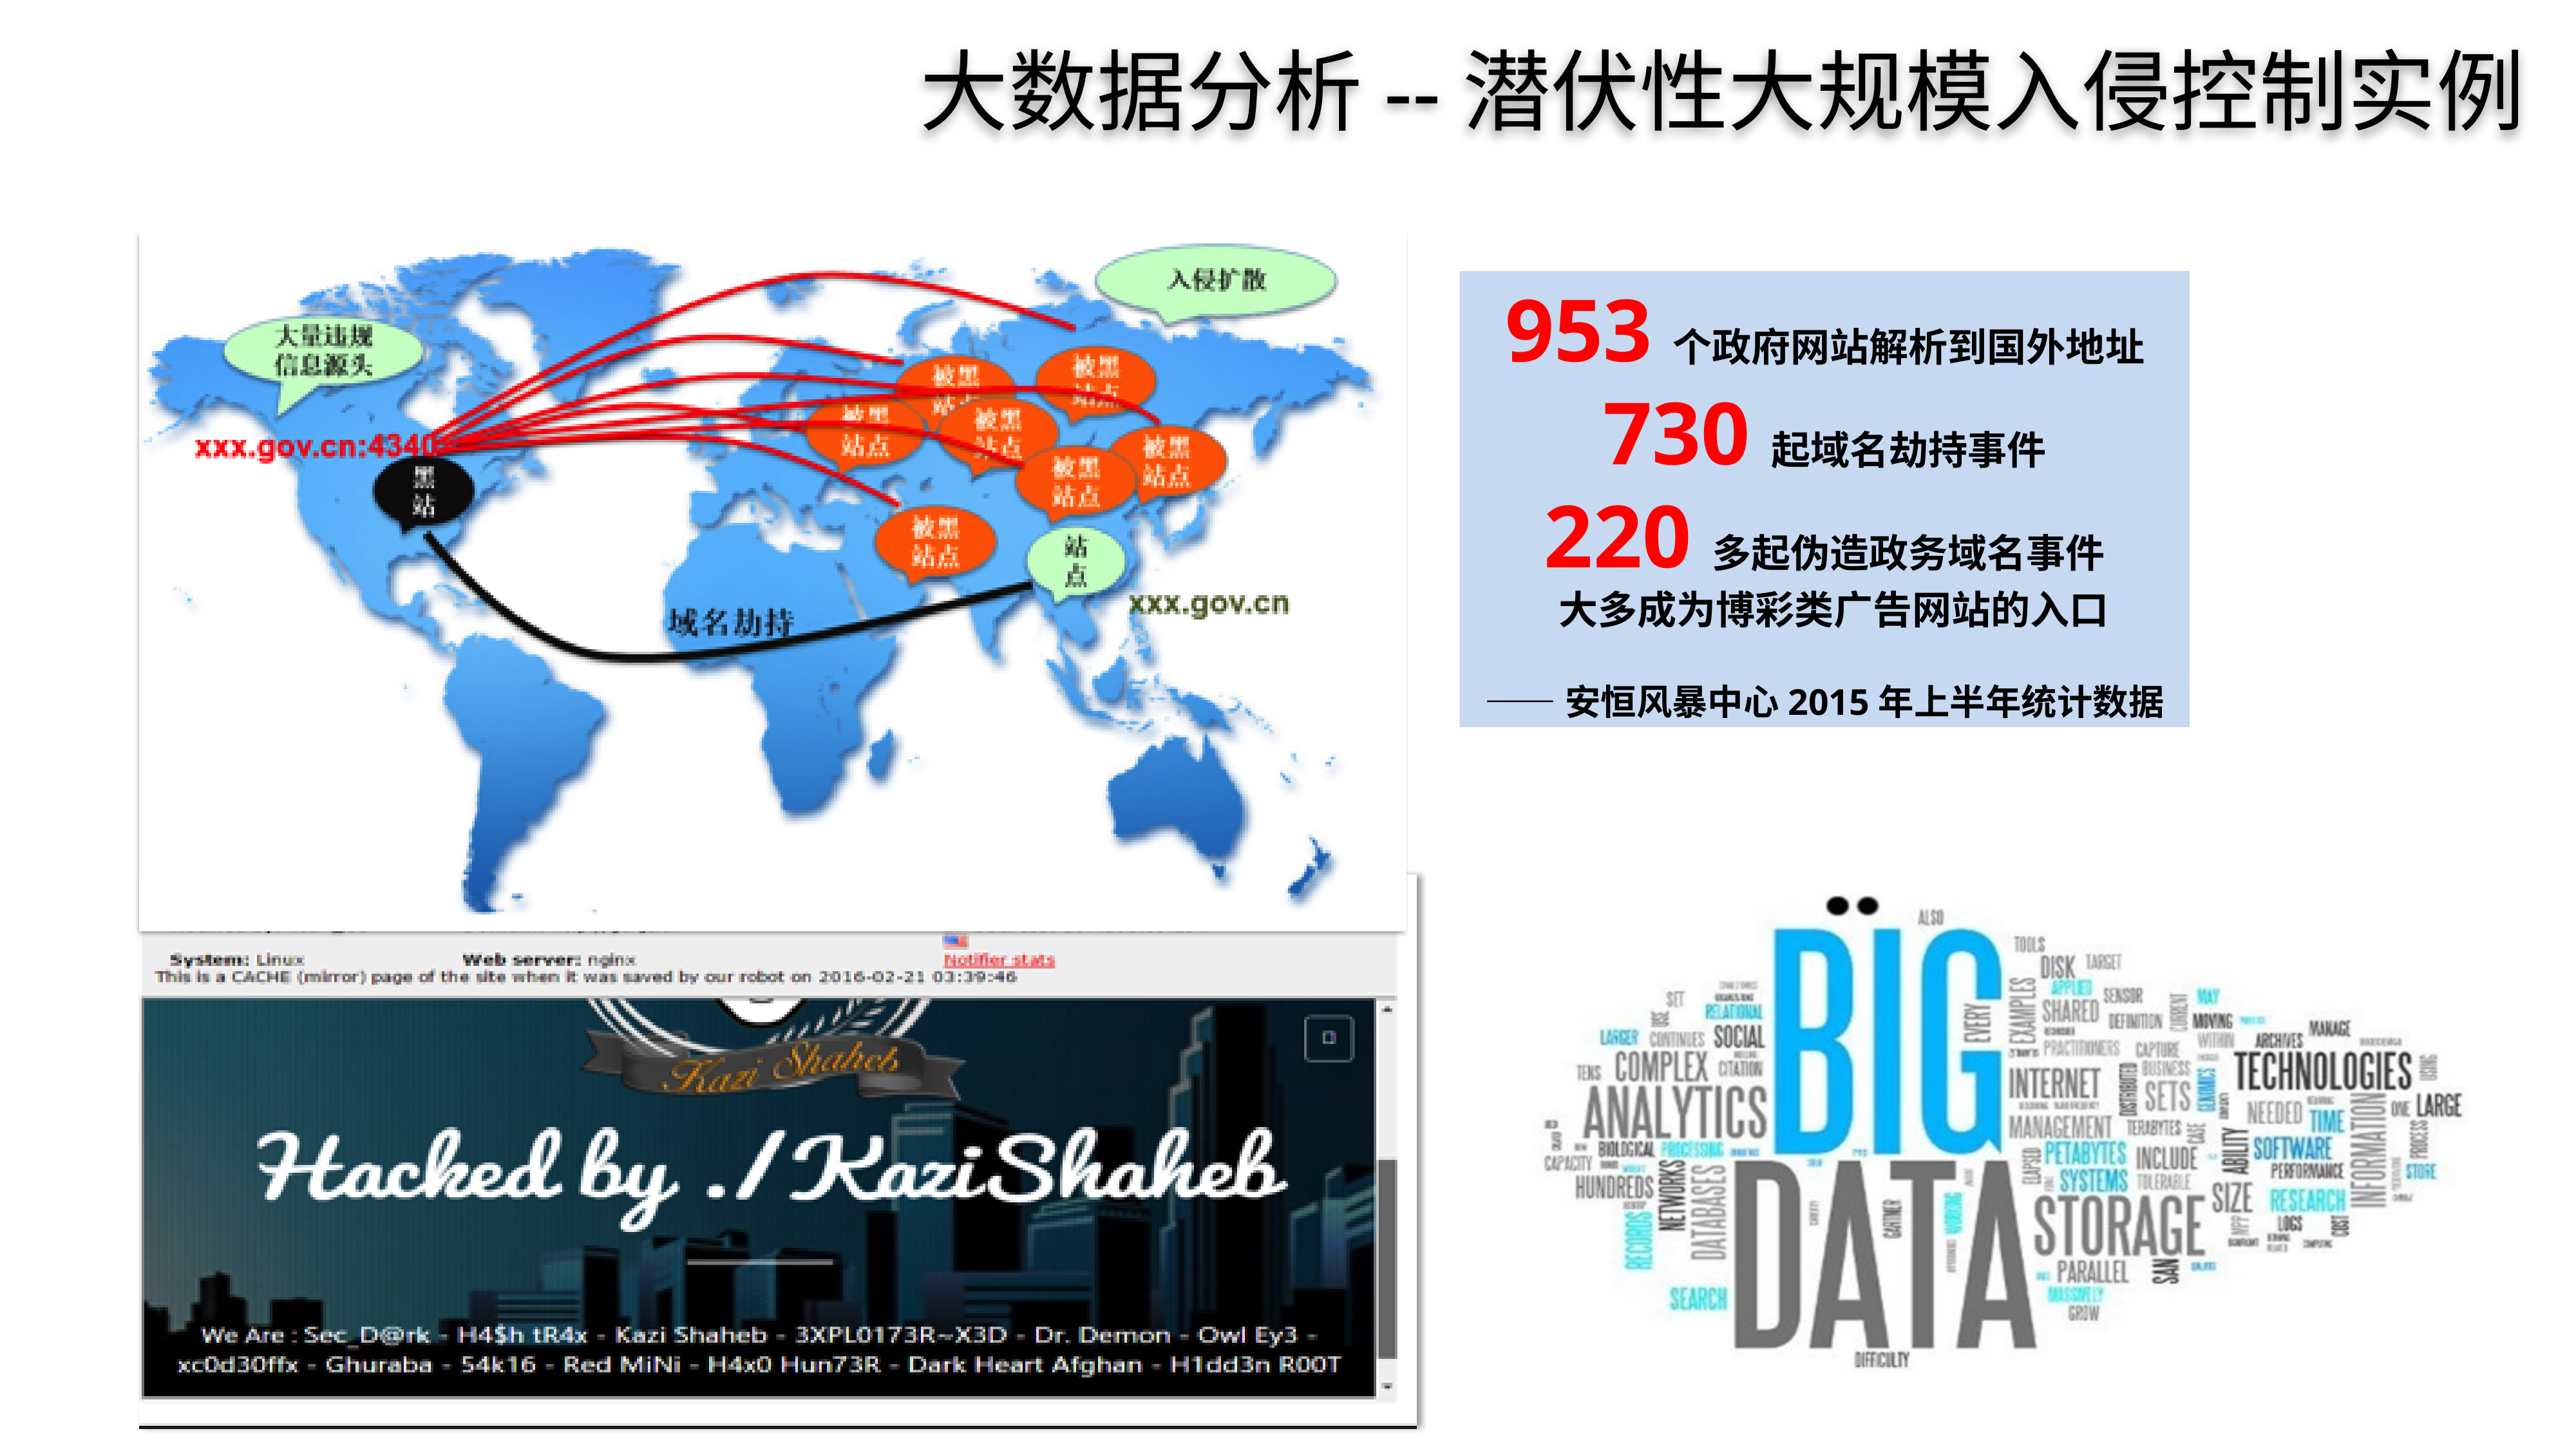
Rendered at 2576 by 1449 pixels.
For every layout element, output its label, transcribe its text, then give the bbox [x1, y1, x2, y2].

text_box 953个政府网站解析到国外地址 730起域名劫持事件 220多起伪造政务域名事件 大多成为博彩类广告网站的入口 ——安恒风暴中心2015年上半年统计数据 [1459, 270, 2190, 727]
text_box 大数据分析--潜伏性大规模入侵控制实例 [692, 30, 2576, 147]
picture [1451, 873, 2535, 1385]
picture [139, 231, 1417, 1430]
